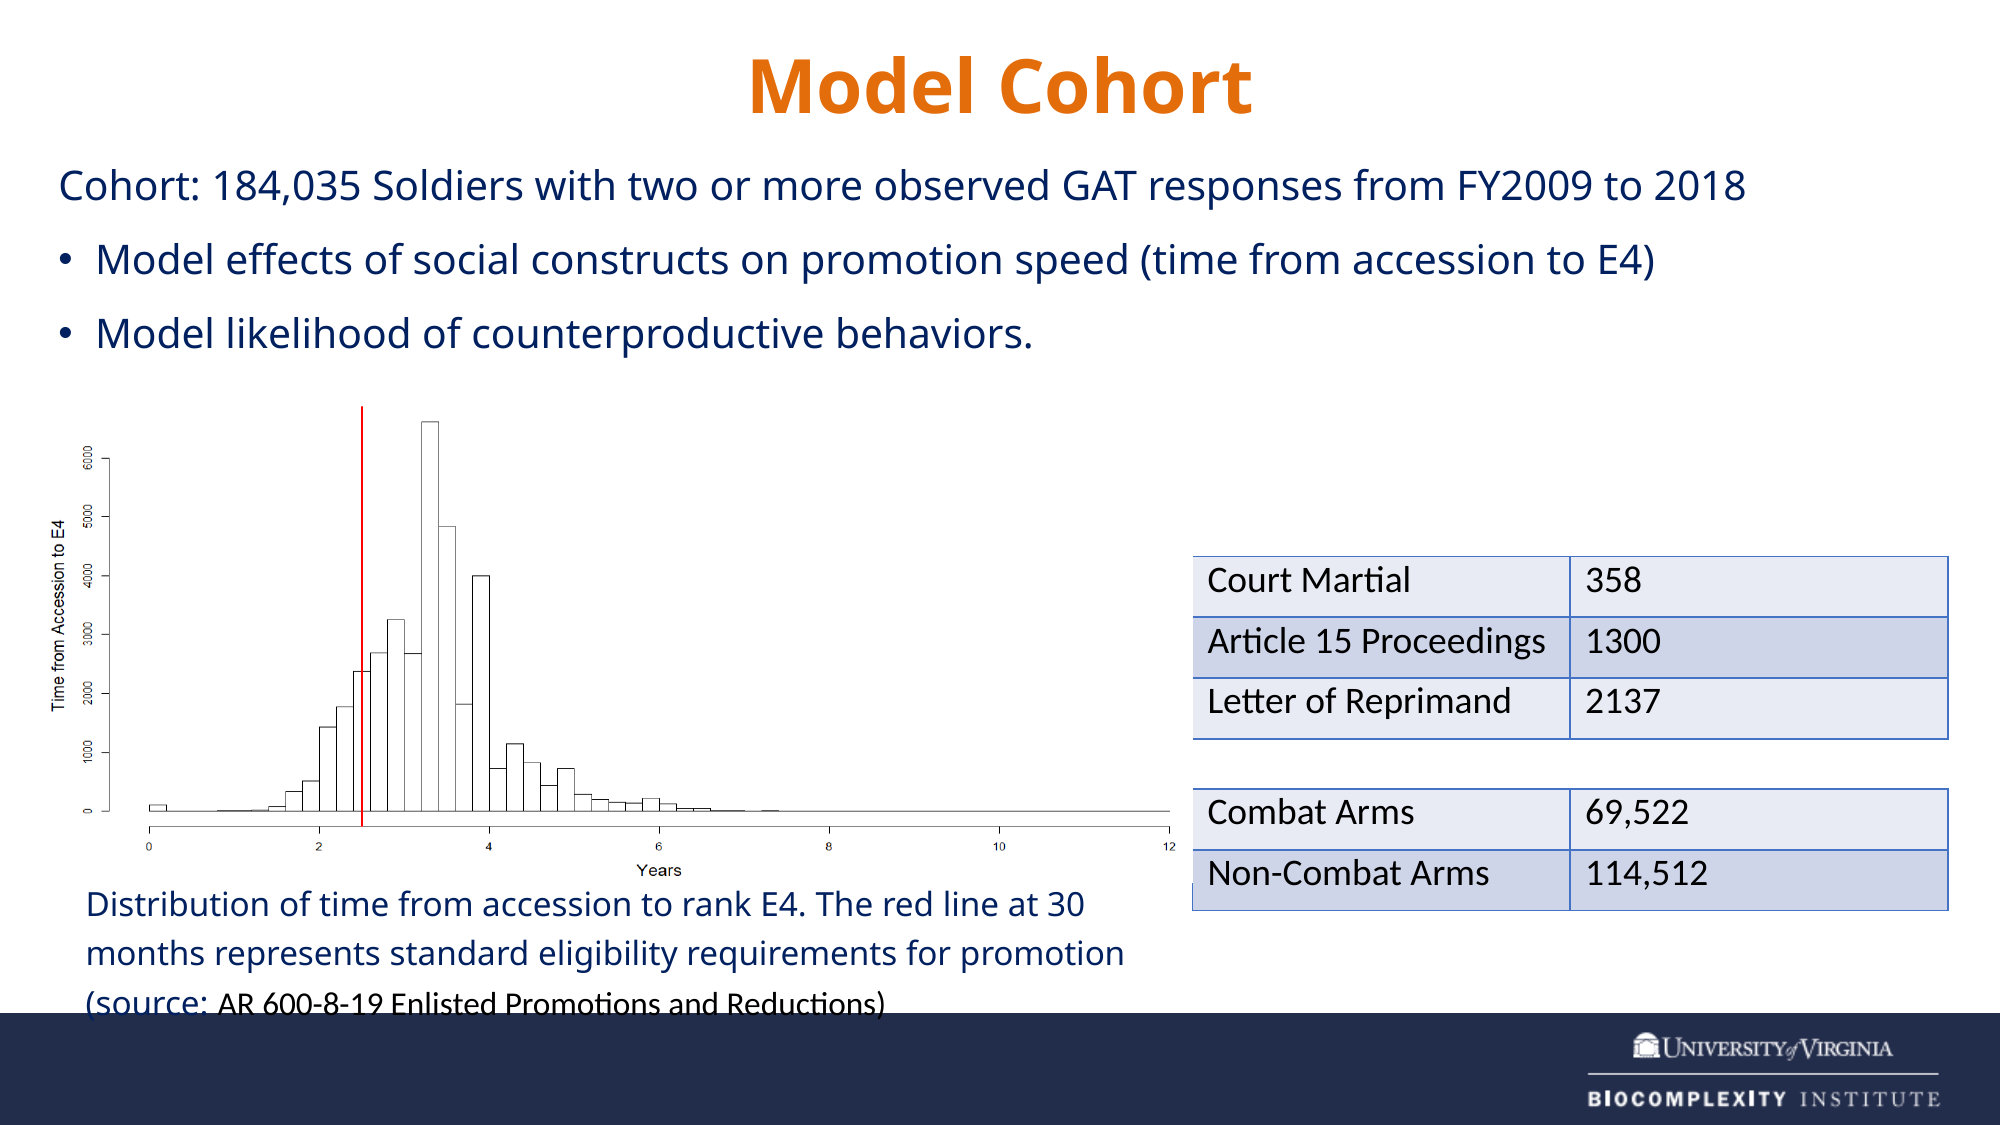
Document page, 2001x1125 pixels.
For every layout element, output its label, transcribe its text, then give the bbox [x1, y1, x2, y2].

table_header Combat Arms [1193, 790, 1569, 849]
table_cell 114,512 [1571, 851, 1947, 910]
text_box Distribution of time from accession to rank E4. The red line at 30 months represents standard eligibility requirements for promotion (source: AR 600-8-19 Enlisted Promotions and Reductions) [70, 883, 1182, 1035]
table_header 69,522 [1571, 790, 1947, 849]
table_cell 1300 [1571, 618, 1947, 677]
table_cell Article 15 Proceedings [1193, 618, 1569, 677]
table_header 358 [1571, 557, 1947, 616]
picture [43, 364, 1193, 883]
text_box Cohort: 184,035 Soldiers with two or more observed GAT responses from FY2009 to 2018 Model effects of social constructs on promotion speed (time from accession to E4) Model likelihood of counterproductive behaviors. [43, 146, 1791, 382]
table_cell Non-Combat Arms [1193, 851, 1569, 910]
table_cell Letter of Reprimand [1193, 679, 1569, 738]
text_box Model Cohort [0, 41, 2000, 147]
table_cell 2137 [1571, 679, 1947, 738]
table_header Court Martial [1193, 557, 1569, 616]
